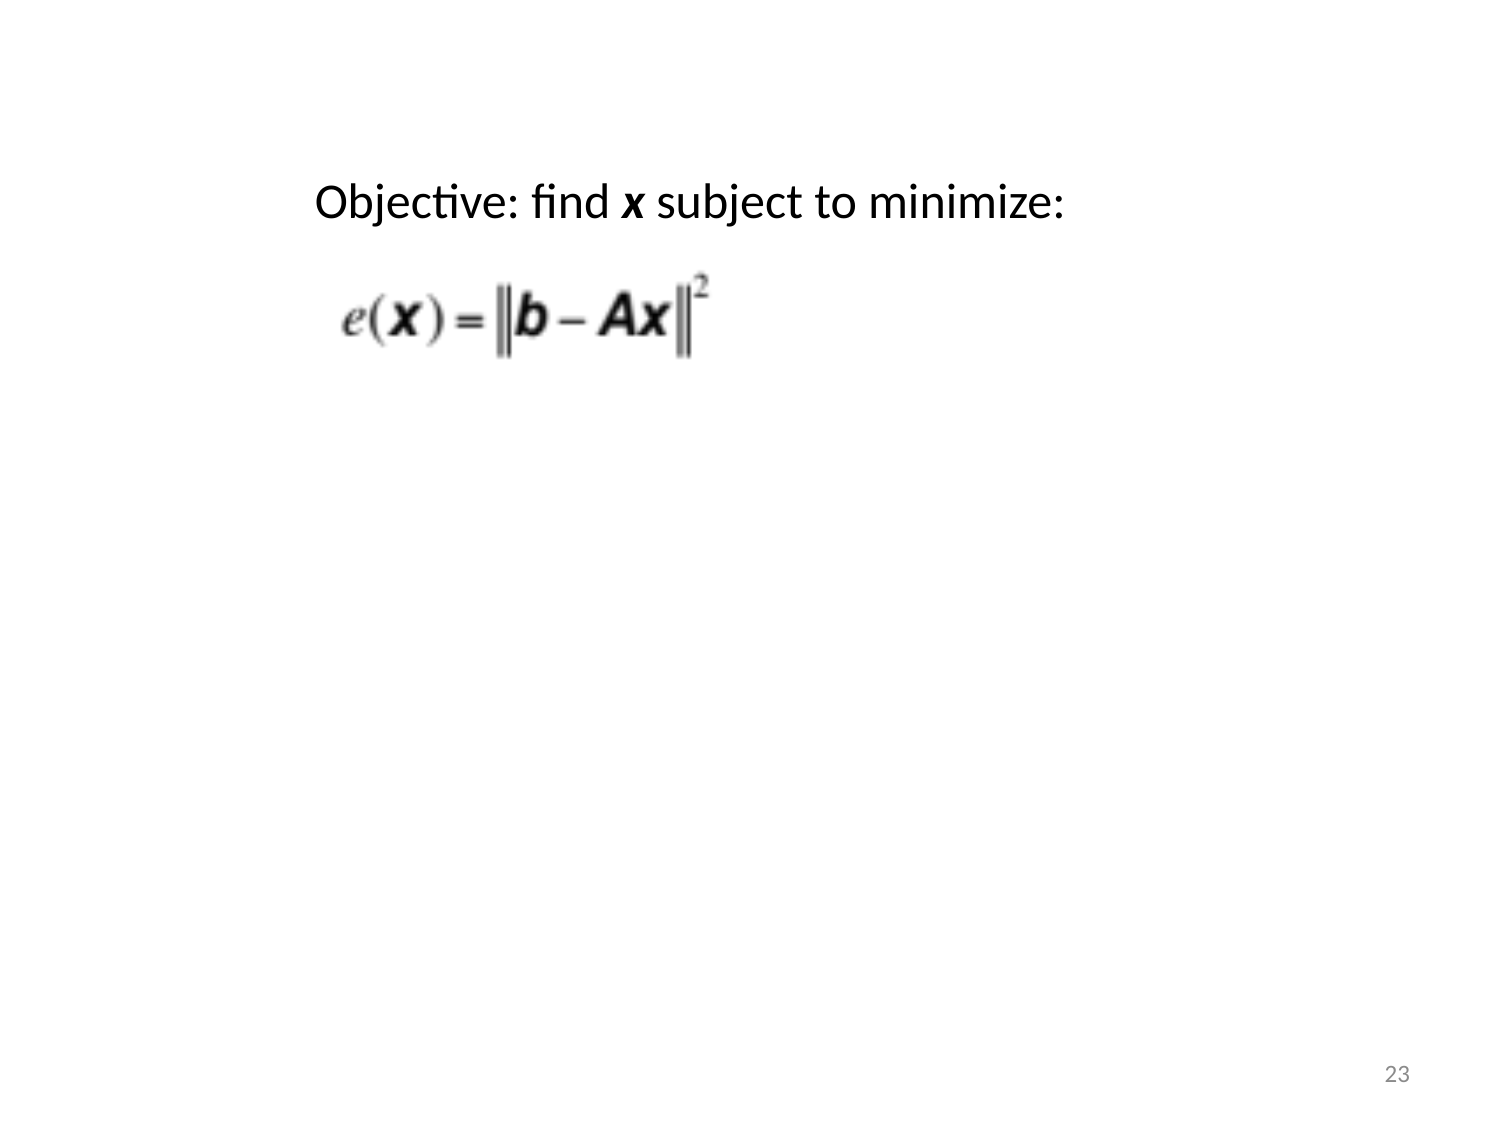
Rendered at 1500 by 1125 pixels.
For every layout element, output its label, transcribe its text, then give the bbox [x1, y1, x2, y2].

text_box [335, 261, 717, 364]
slide_number 23 [1074, 1042, 1425, 1103]
text_box Objective: find x subject to minimize: [127, 161, 1254, 237]
